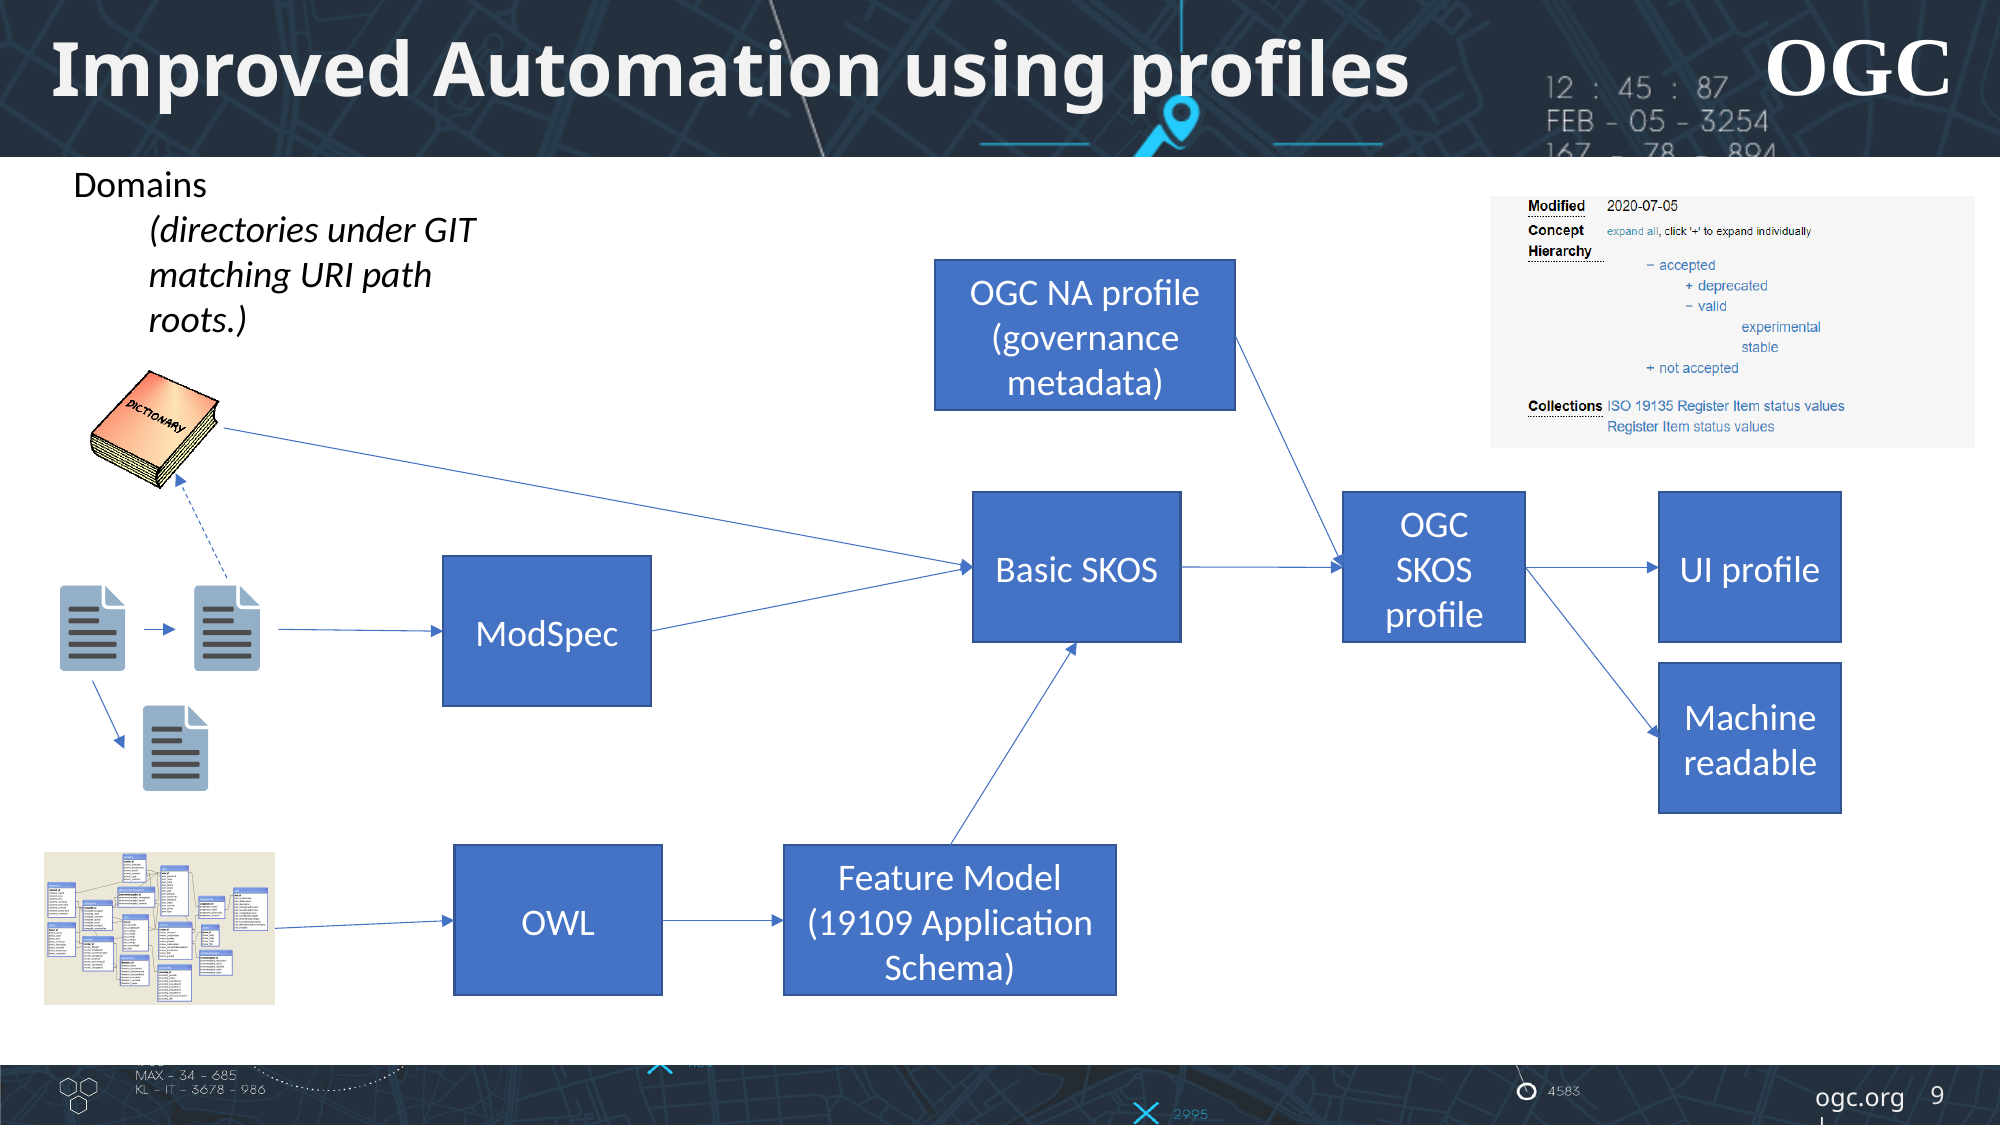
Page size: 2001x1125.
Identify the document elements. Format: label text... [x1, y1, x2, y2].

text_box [650, 567, 974, 632]
text_box Machine readable [1658, 662, 1842, 814]
text_box Domains (directories under GIT matching URI path roots.) [58, 152, 544, 348]
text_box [175, 473, 227, 579]
text_box Feature Model (19109 Application Schema) [783, 844, 1117, 996]
picture [44, 852, 275, 1005]
text_box OWL [453, 844, 663, 996]
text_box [274, 920, 455, 929]
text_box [223, 427, 974, 567]
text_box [950, 641, 1077, 846]
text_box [41, 577, 279, 801]
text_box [1525, 567, 1660, 739]
text_box UI profile [1658, 491, 1842, 643]
picture [87, 365, 224, 491]
slide_number 9 [1772, 1073, 1960, 1121]
text_box OGC NA profile (governance metadata) [934, 259, 1236, 411]
text_box OGC SKOS profile [1342, 491, 1526, 643]
picture [51, 1069, 106, 1123]
text_box ModSpec [442, 567, 652, 707]
text_box Basic SKOS [972, 491, 1182, 643]
title Improved Automation using profiles [36, 9, 1762, 135]
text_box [1235, 335, 1344, 568]
picture [1490, 196, 1975, 450]
